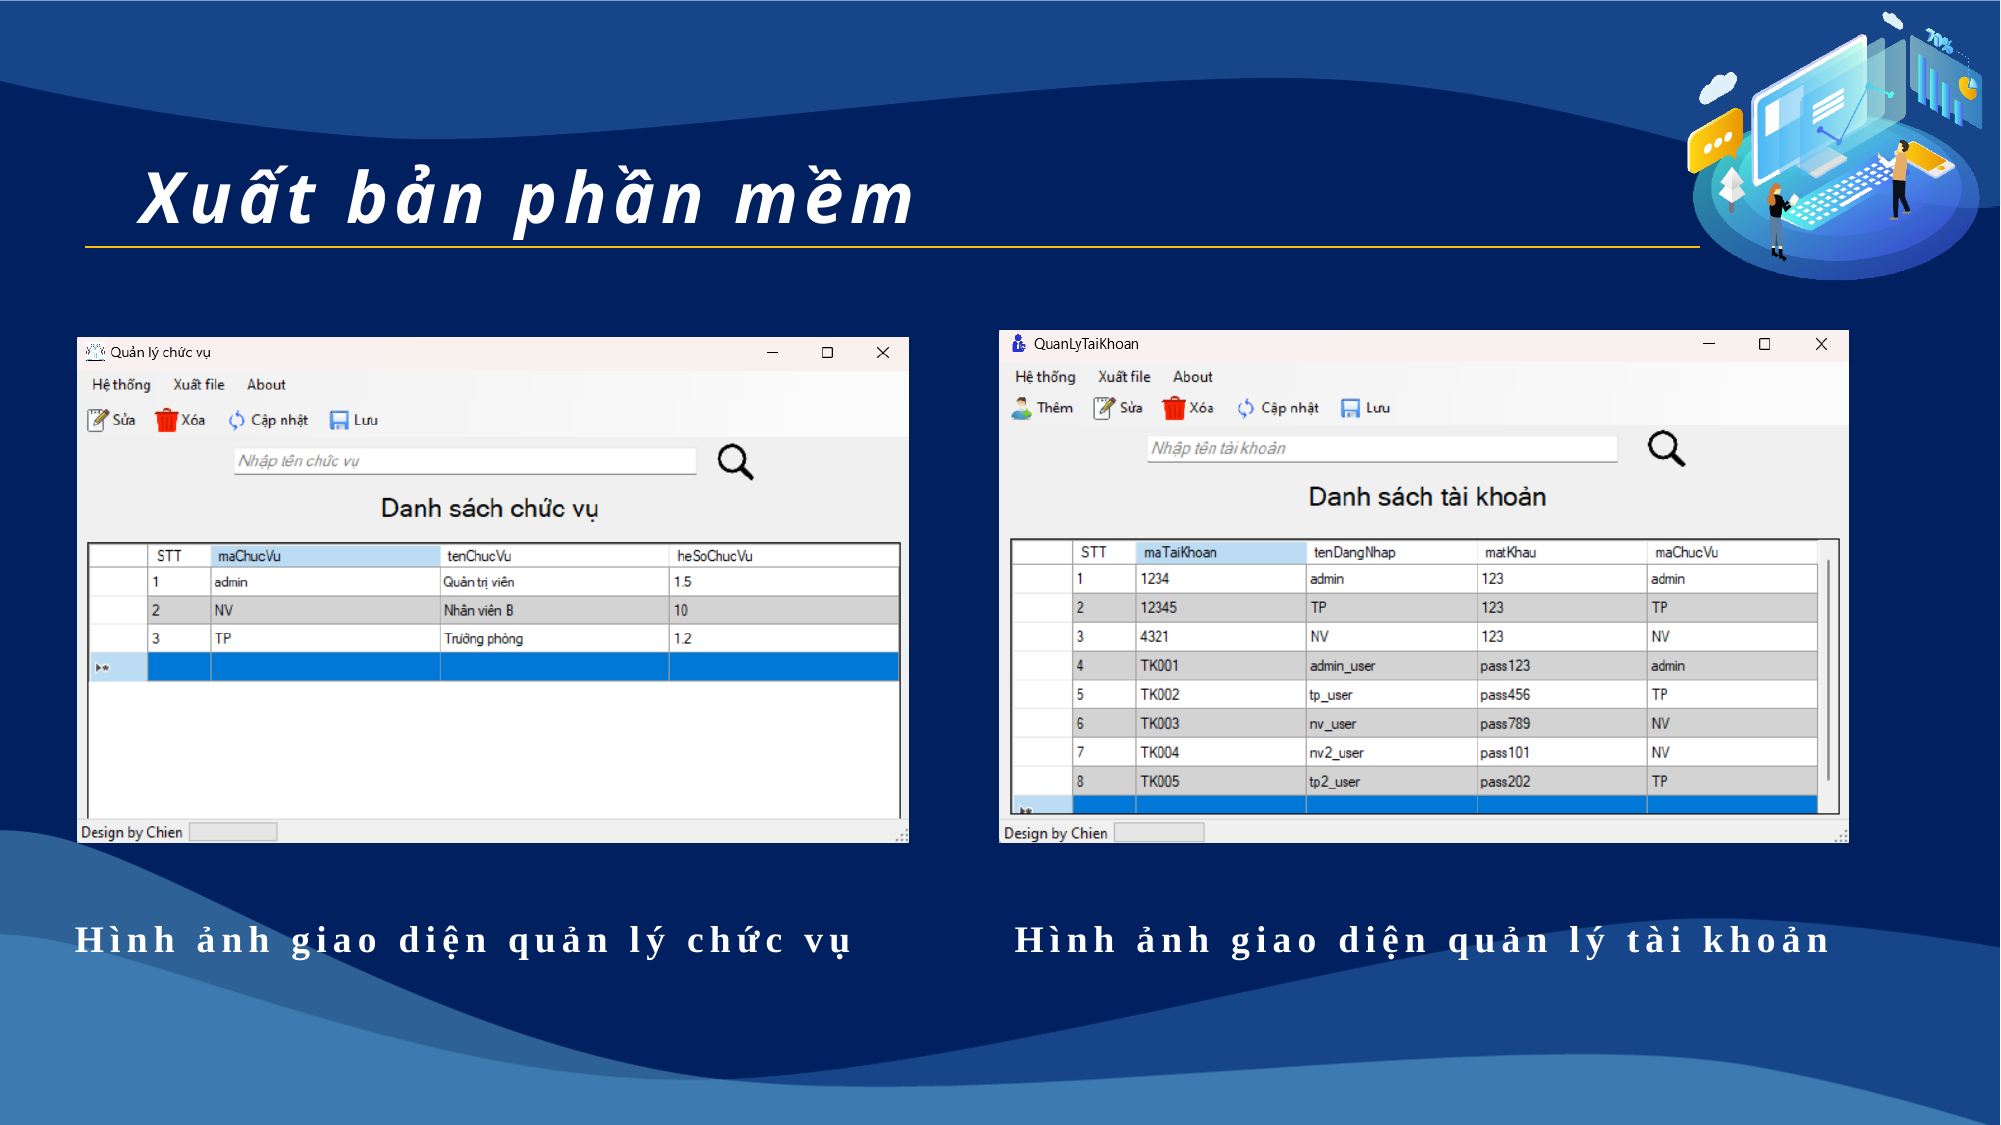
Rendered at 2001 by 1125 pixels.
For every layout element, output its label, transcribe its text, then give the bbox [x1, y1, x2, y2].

picture [0, 330, 2000, 1125]
text_box Hình ảnh giao diện quản lý tài khoản [999, 907, 1961, 999]
picture [0, 0, 2001, 322]
text_box Xuất bản phần mềm [125, 144, 1437, 237]
text_box Hình ảnh giao diện quản lý chức vụ [59, 907, 937, 999]
